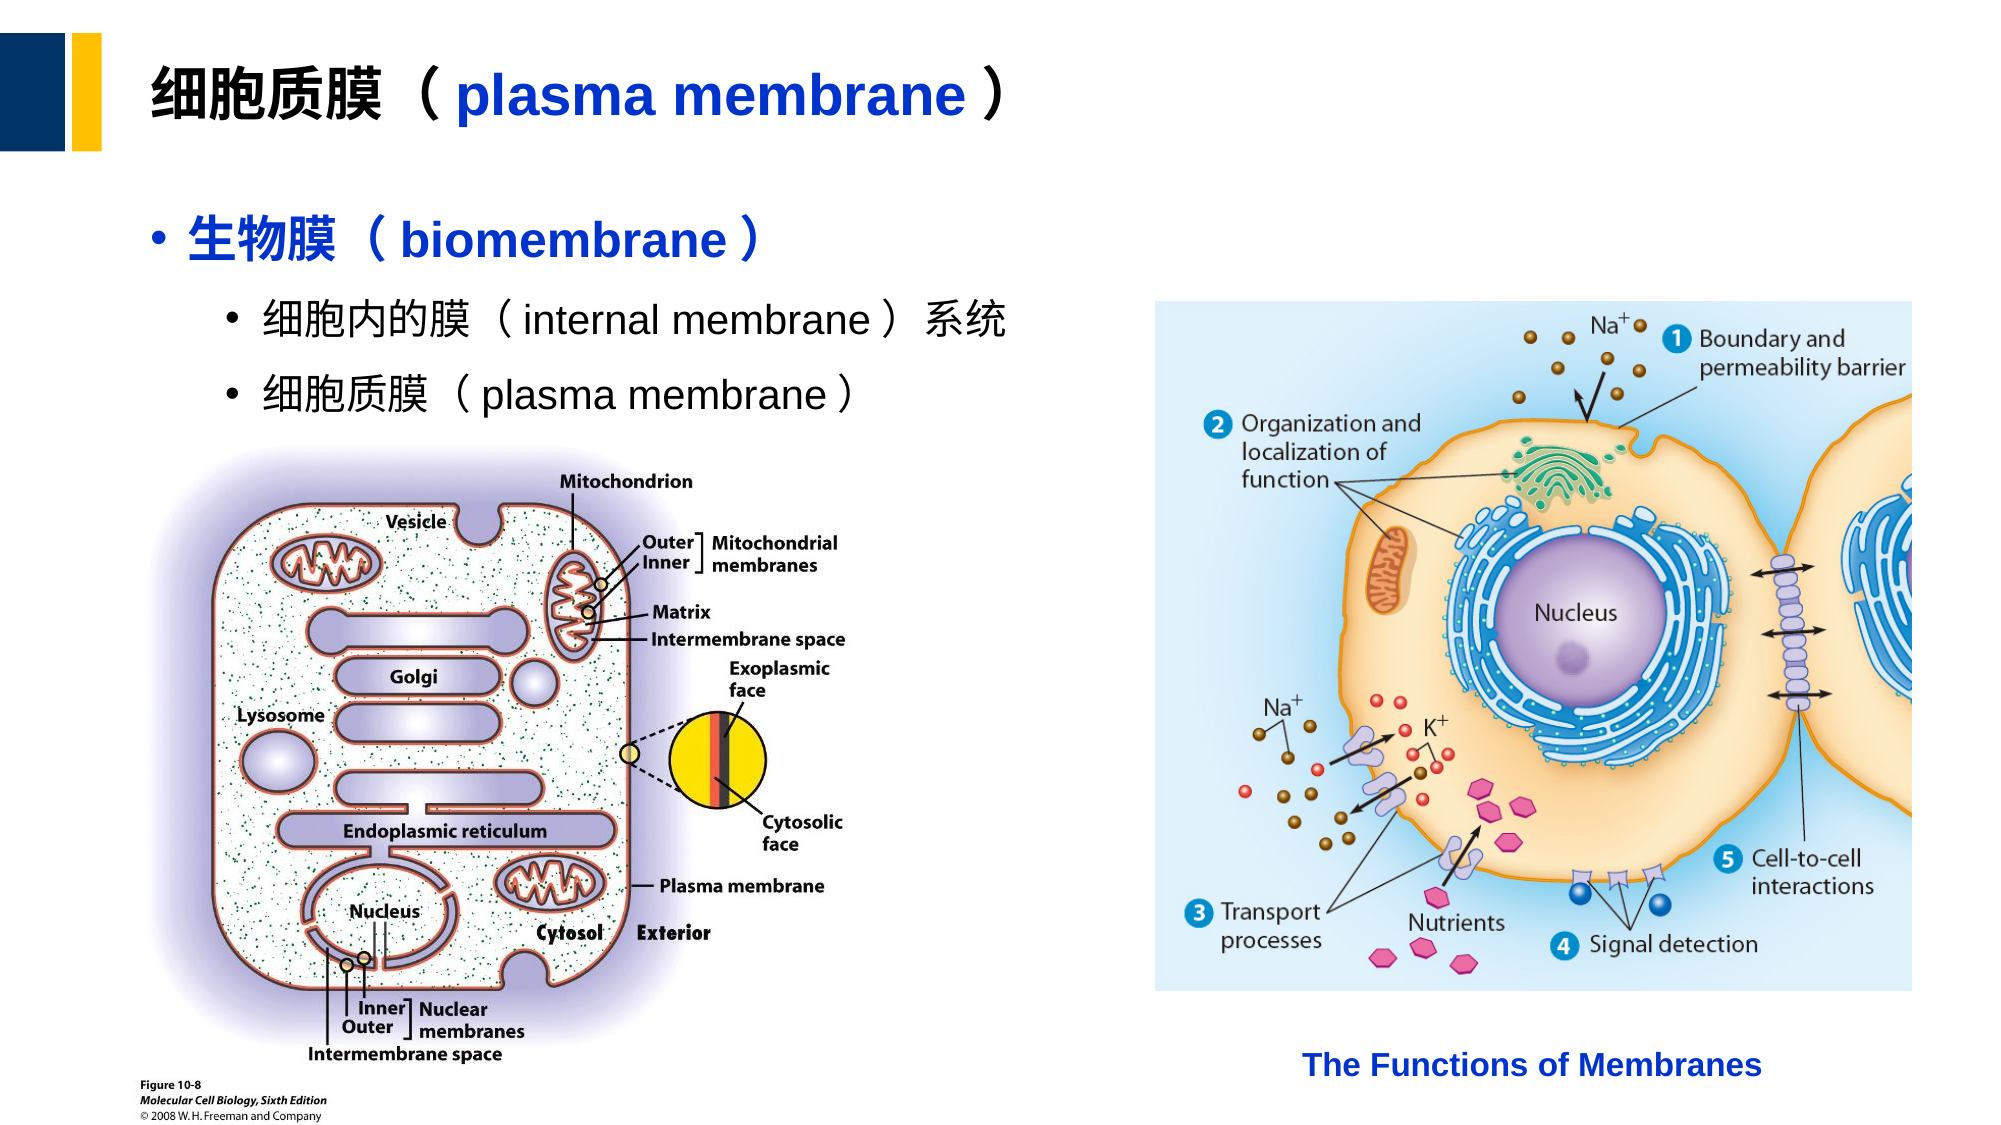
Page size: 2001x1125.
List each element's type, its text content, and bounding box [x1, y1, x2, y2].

picture [1153, 299, 1913, 993]
title 细胞质膜（plasma membrane） [135, 33, 1950, 152]
text_box The Functions of Membranes [1287, 1036, 1779, 1091]
list 生物膜（biomembrane） 细胞内的膜（internal membrane）系统 细胞质膜（plasma membrane） [135, 200, 1950, 1092]
picture [135, 432, 854, 1125]
